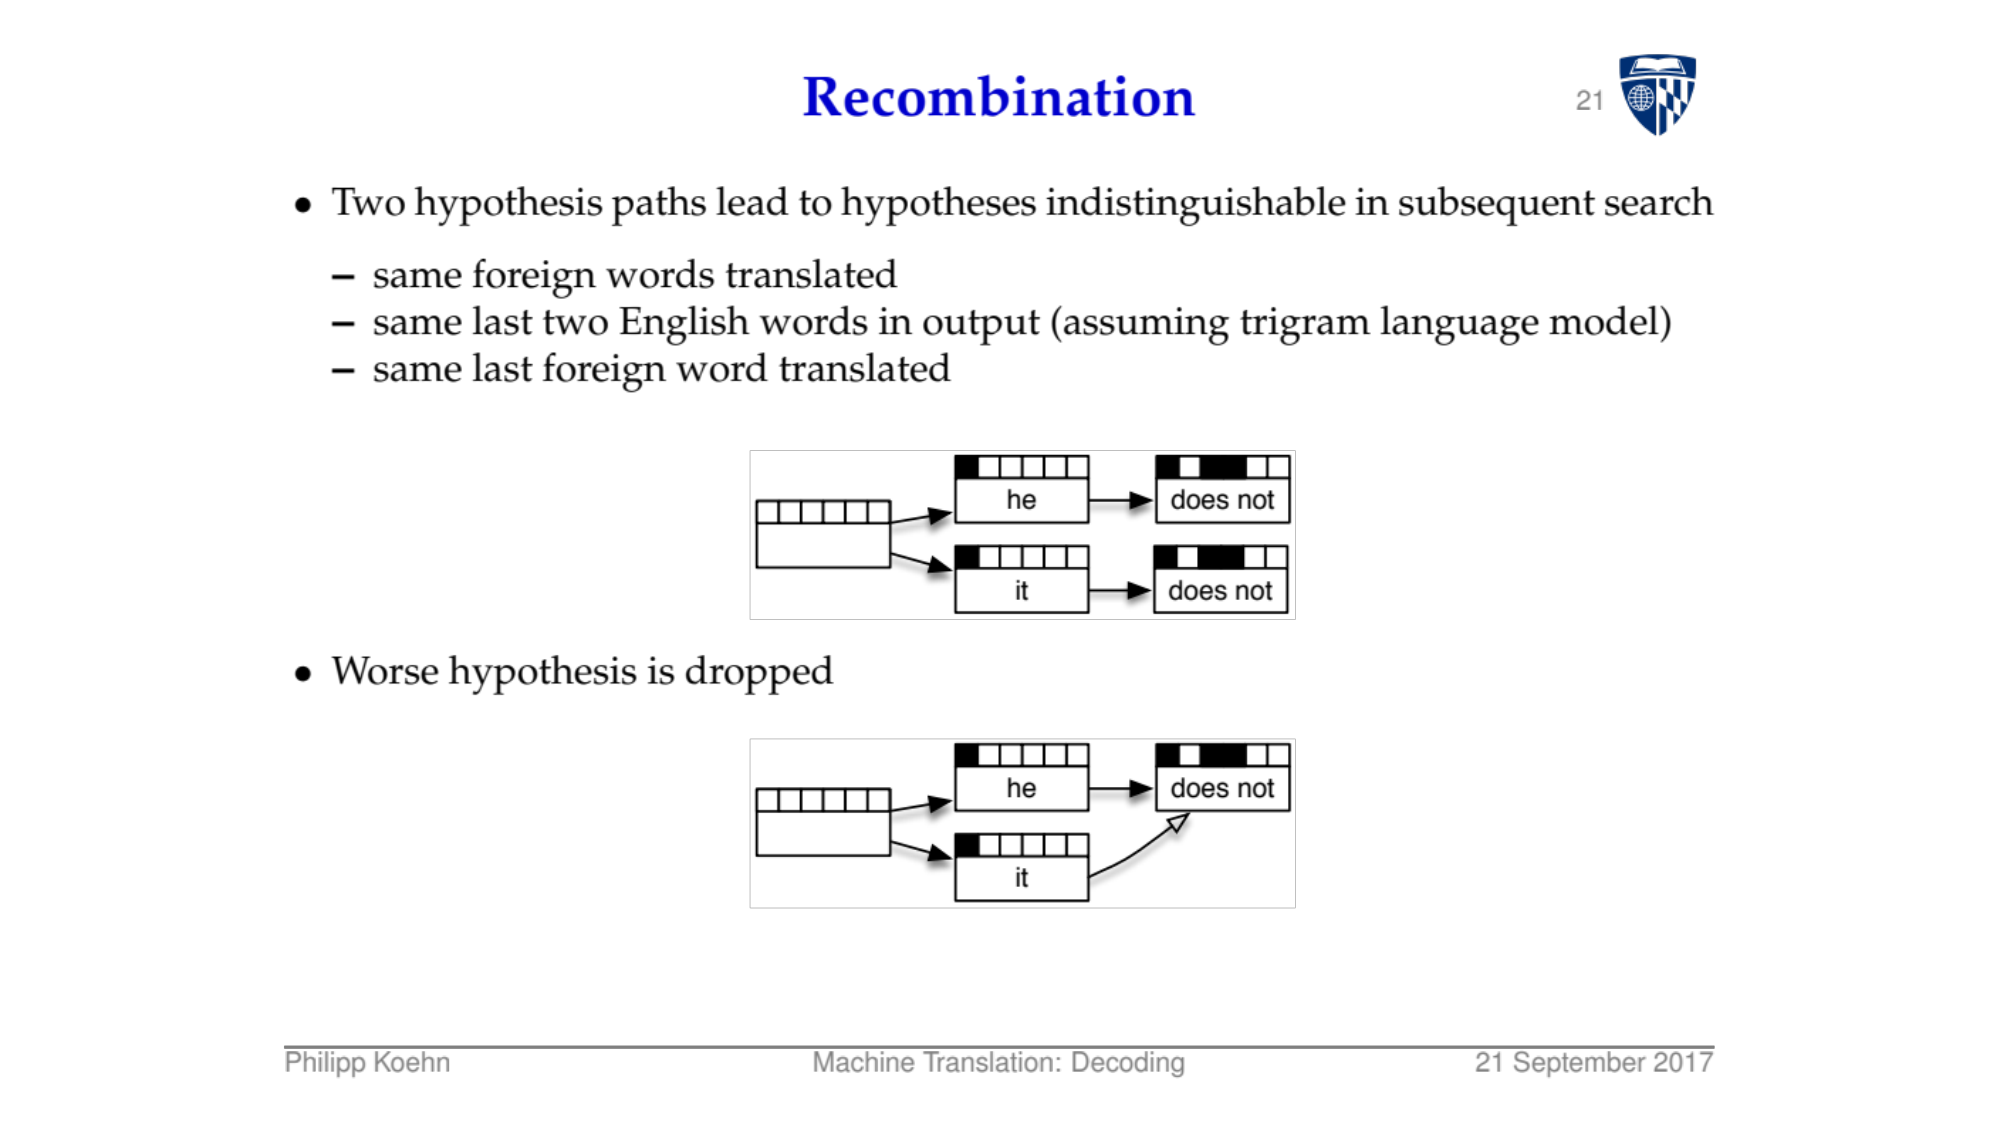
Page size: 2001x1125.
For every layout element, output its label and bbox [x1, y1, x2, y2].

picture [201, 0, 1795, 1125]
